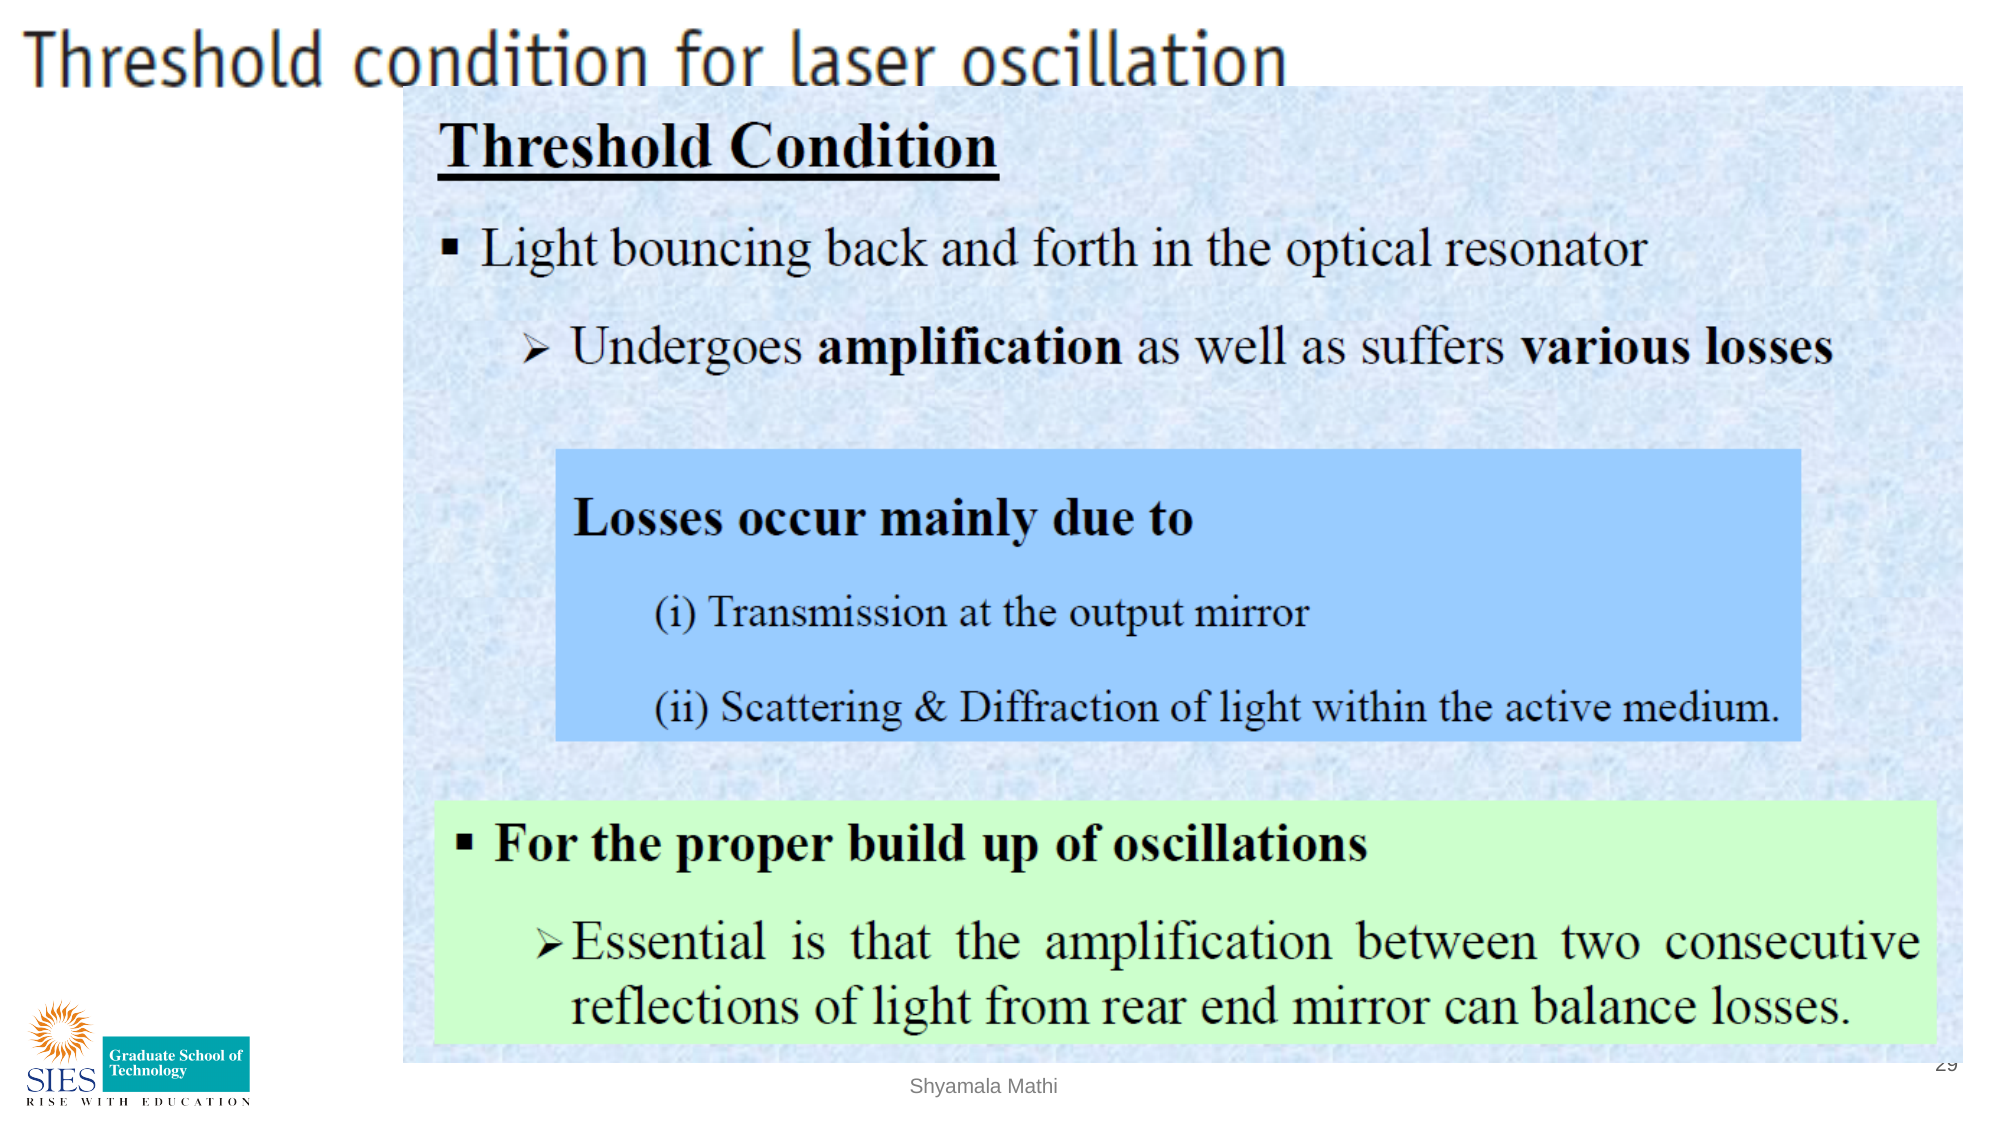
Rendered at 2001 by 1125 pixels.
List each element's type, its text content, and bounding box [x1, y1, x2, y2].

picture [0, 0, 1963, 1064]
slide_number 29 [1853, 1019, 1974, 1106]
picture [26, 998, 250, 1106]
